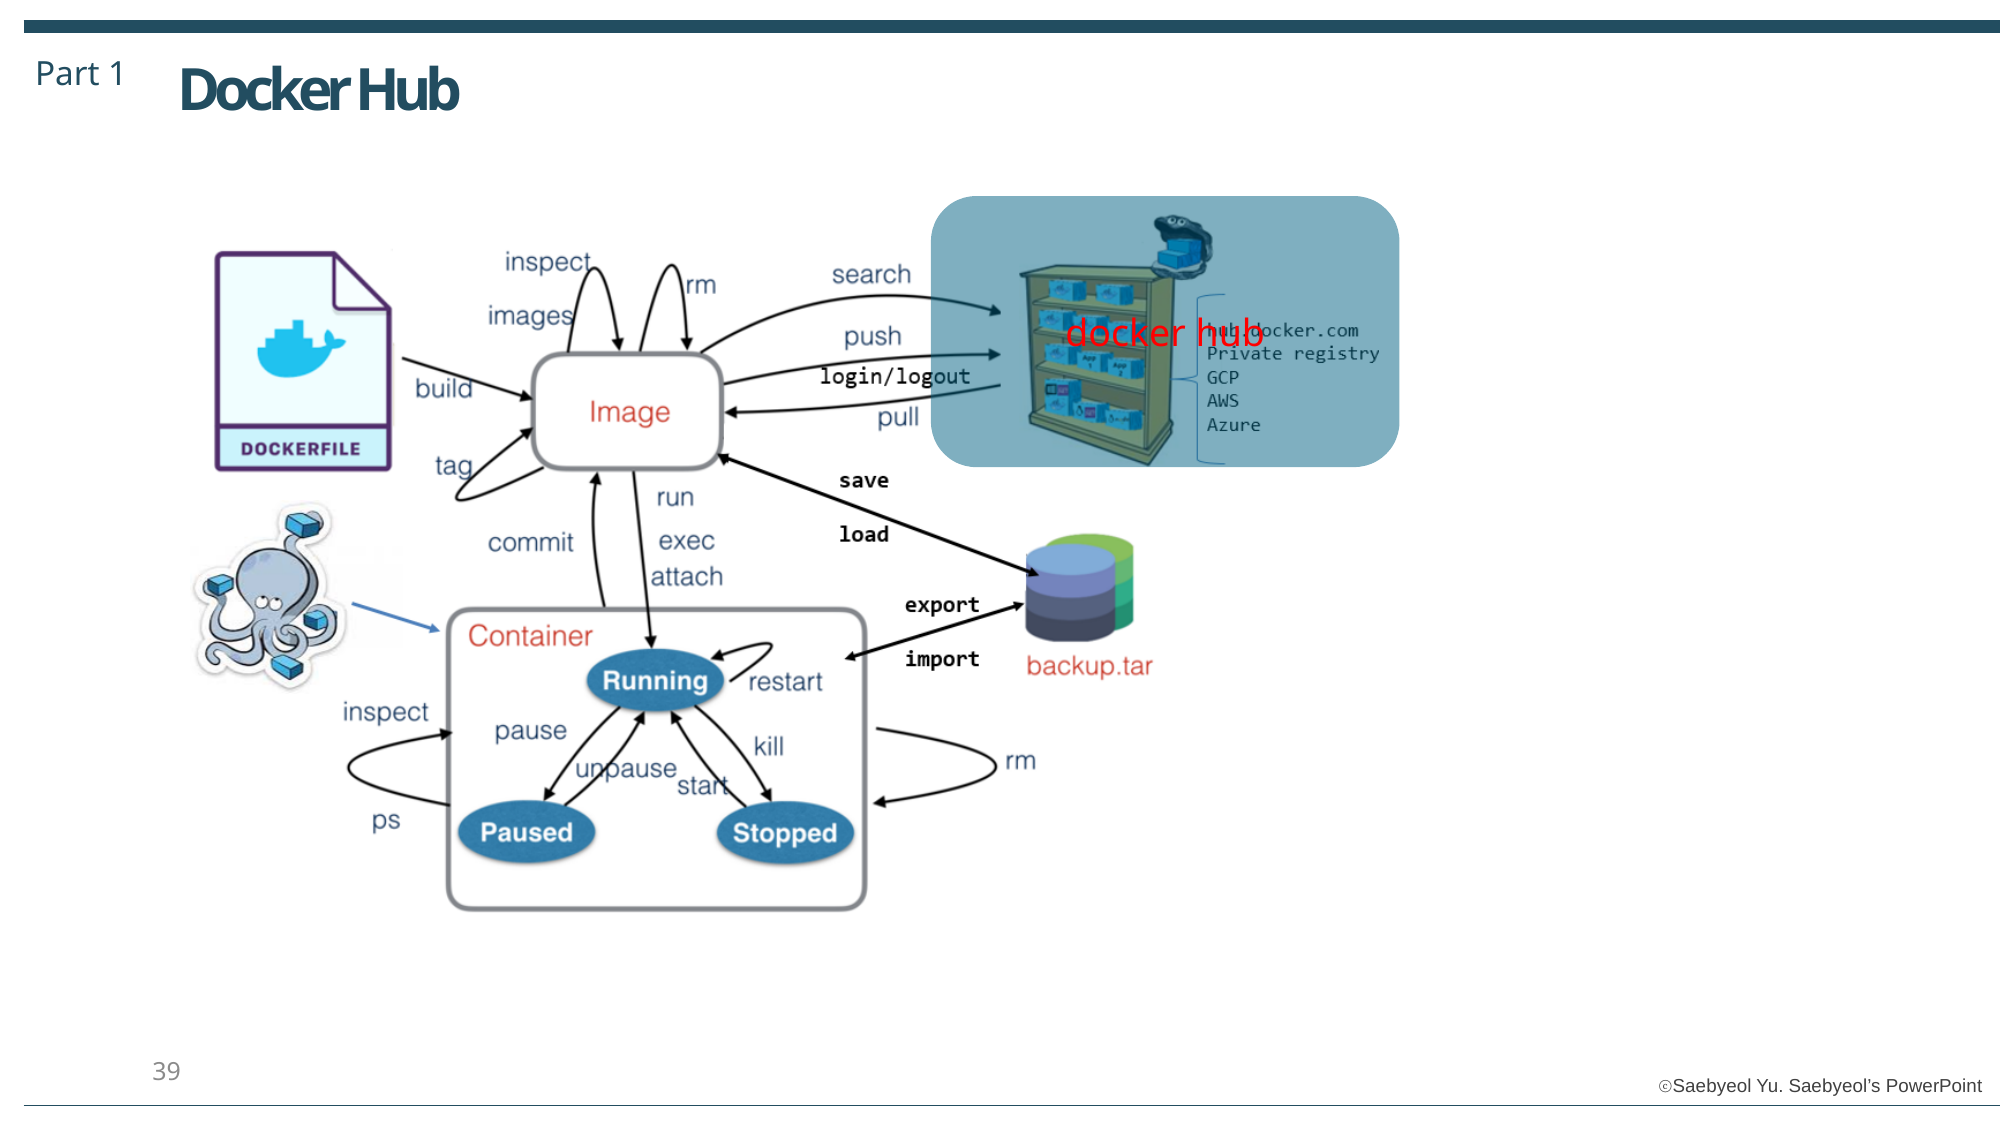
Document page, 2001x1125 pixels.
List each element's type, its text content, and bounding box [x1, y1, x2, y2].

slide_number 39 [137, 1042, 588, 1103]
picture [190, 212, 1380, 913]
text_box Part 1 [20, 44, 143, 100]
text_box Docker Hub [163, 44, 478, 130]
text_box docker hub [941, 196, 1400, 460]
